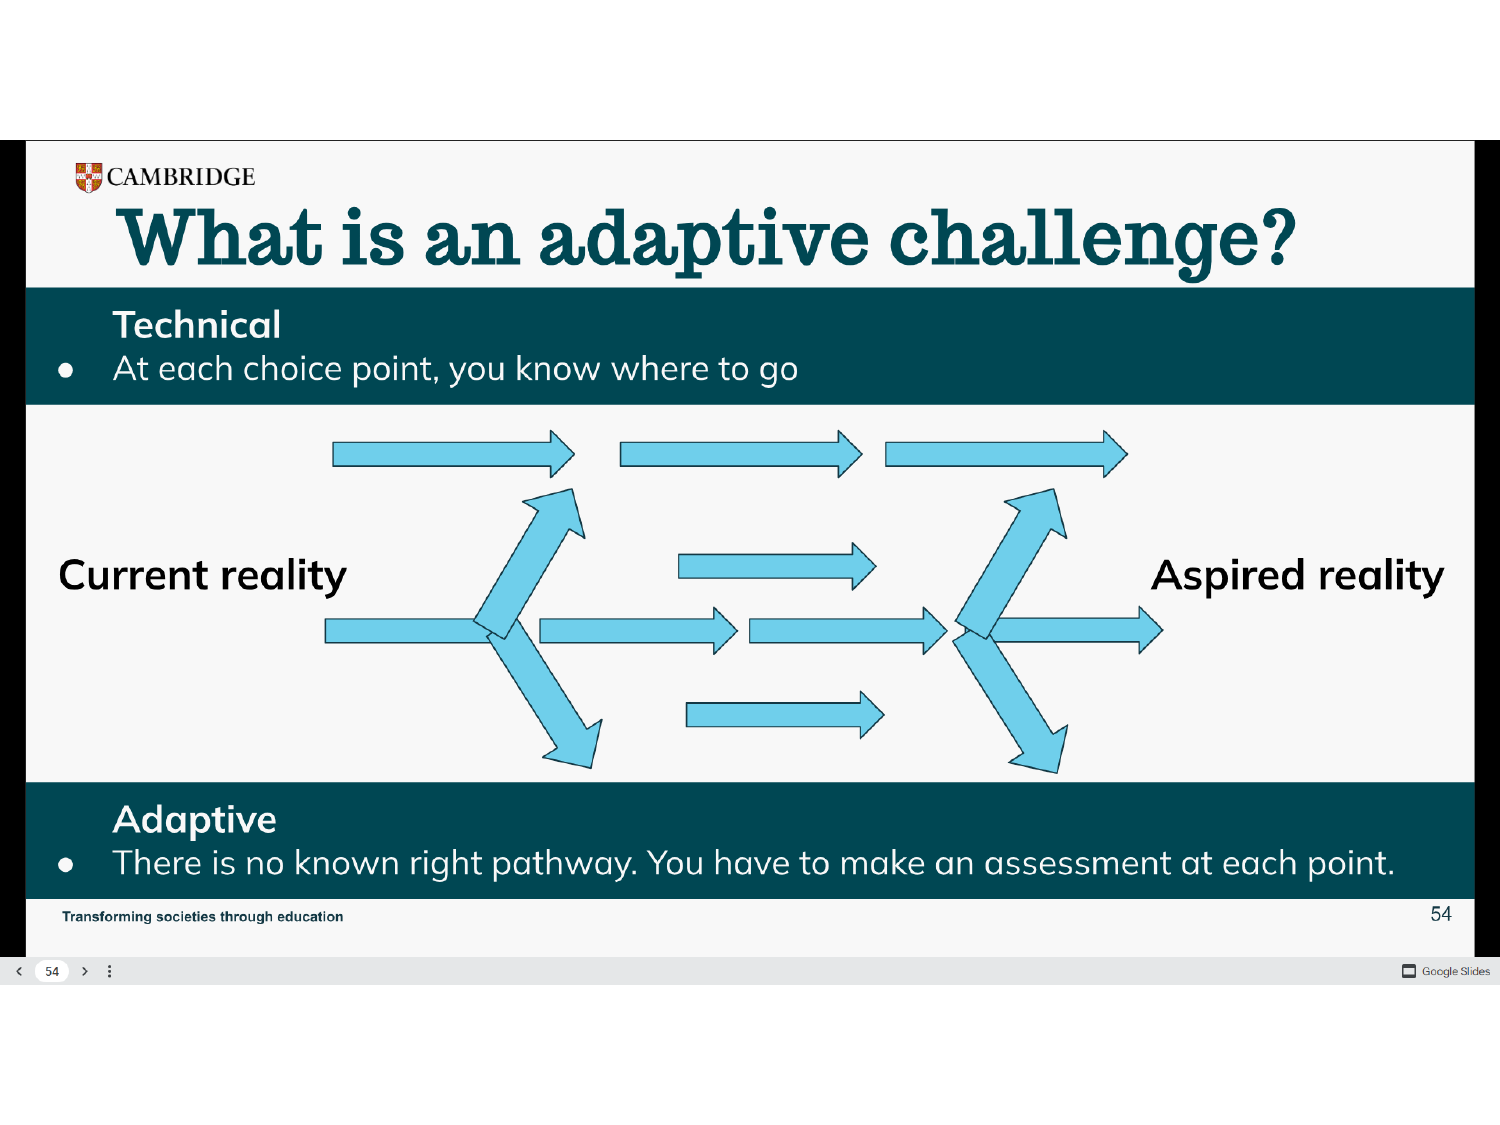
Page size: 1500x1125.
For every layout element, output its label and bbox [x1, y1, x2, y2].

picture [0, 140, 1500, 985]
